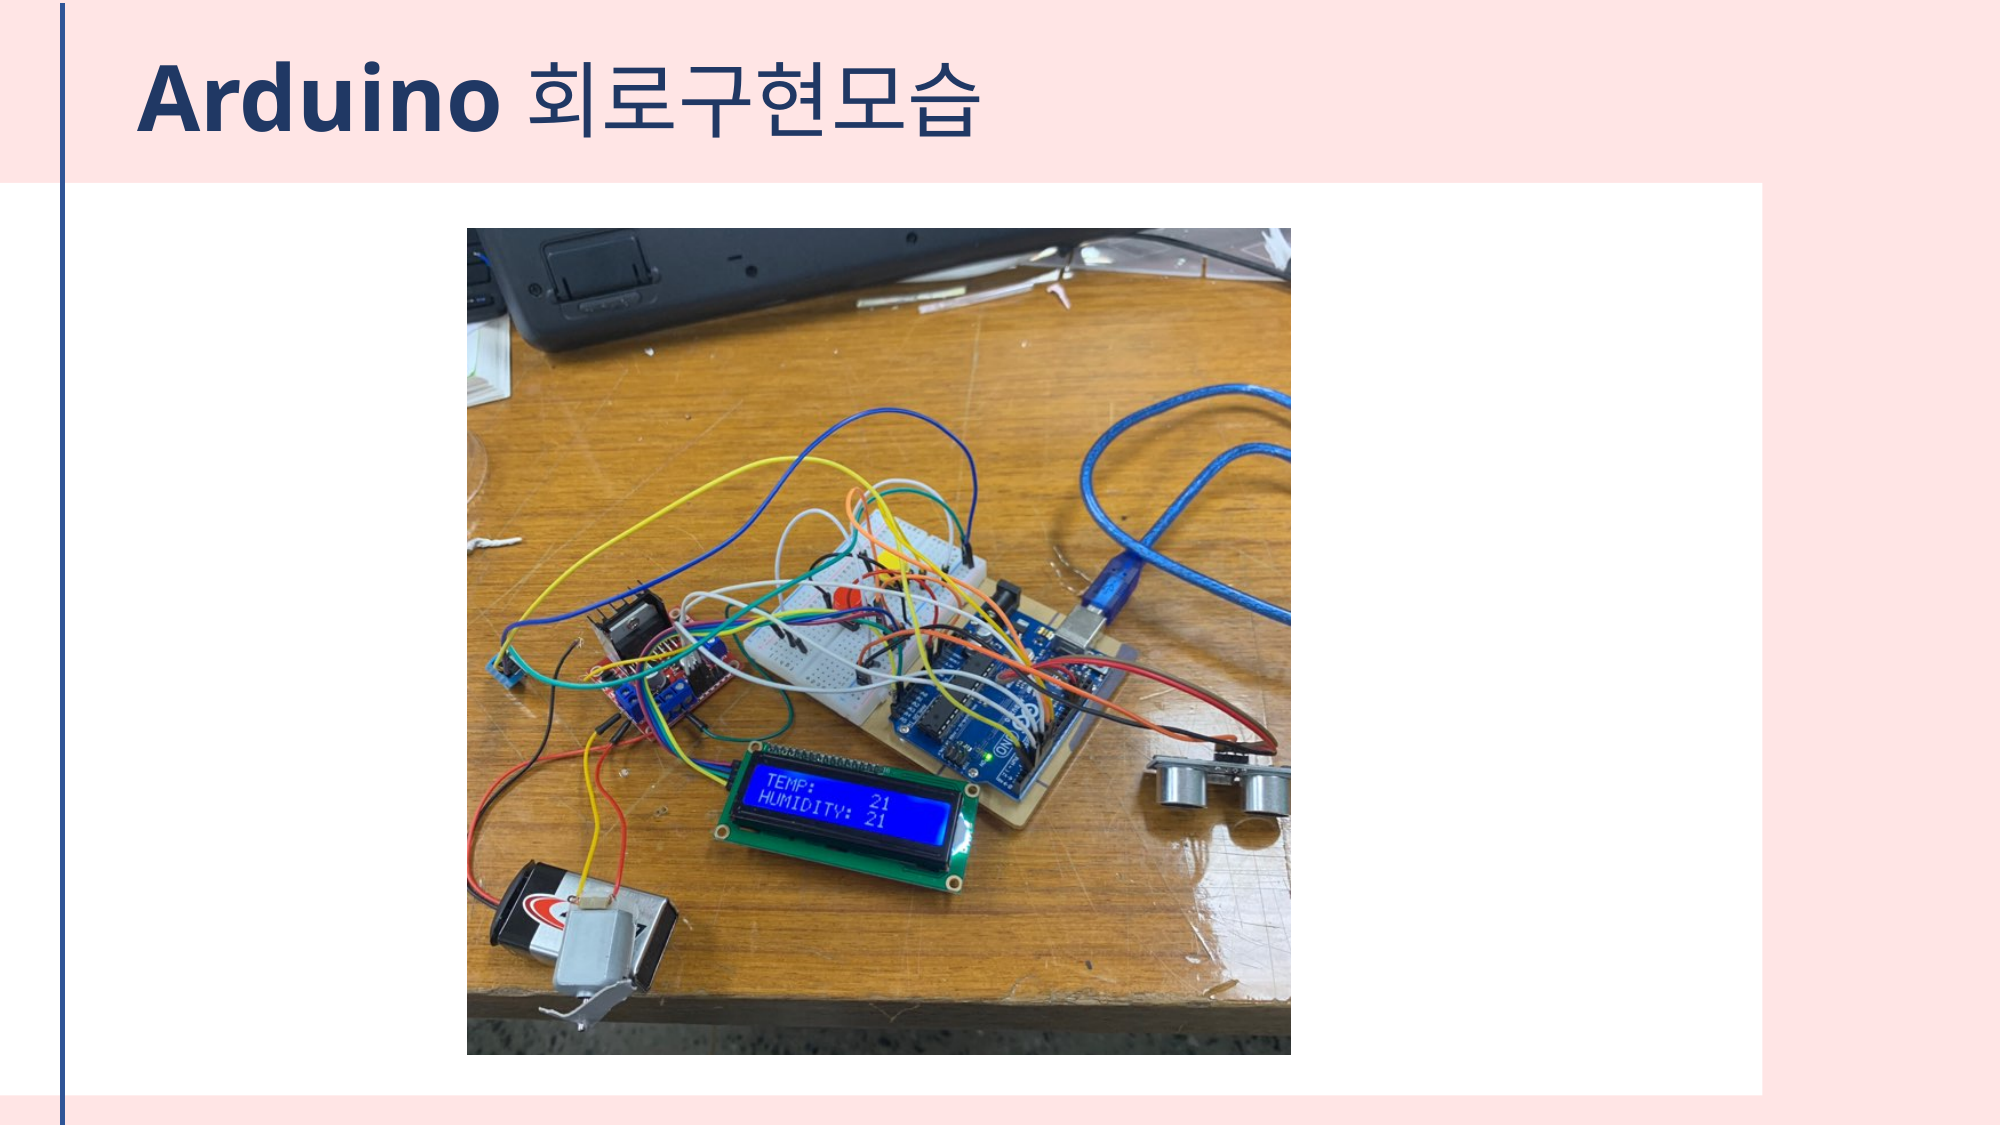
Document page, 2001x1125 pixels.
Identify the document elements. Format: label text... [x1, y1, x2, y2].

text_box [65, 182, 1763, 1096]
picture [463, 228, 1315, 1055]
text_box [0, 182, 60, 1096]
text_box Arduino회로구현모습 [122, 32, 1000, 158]
